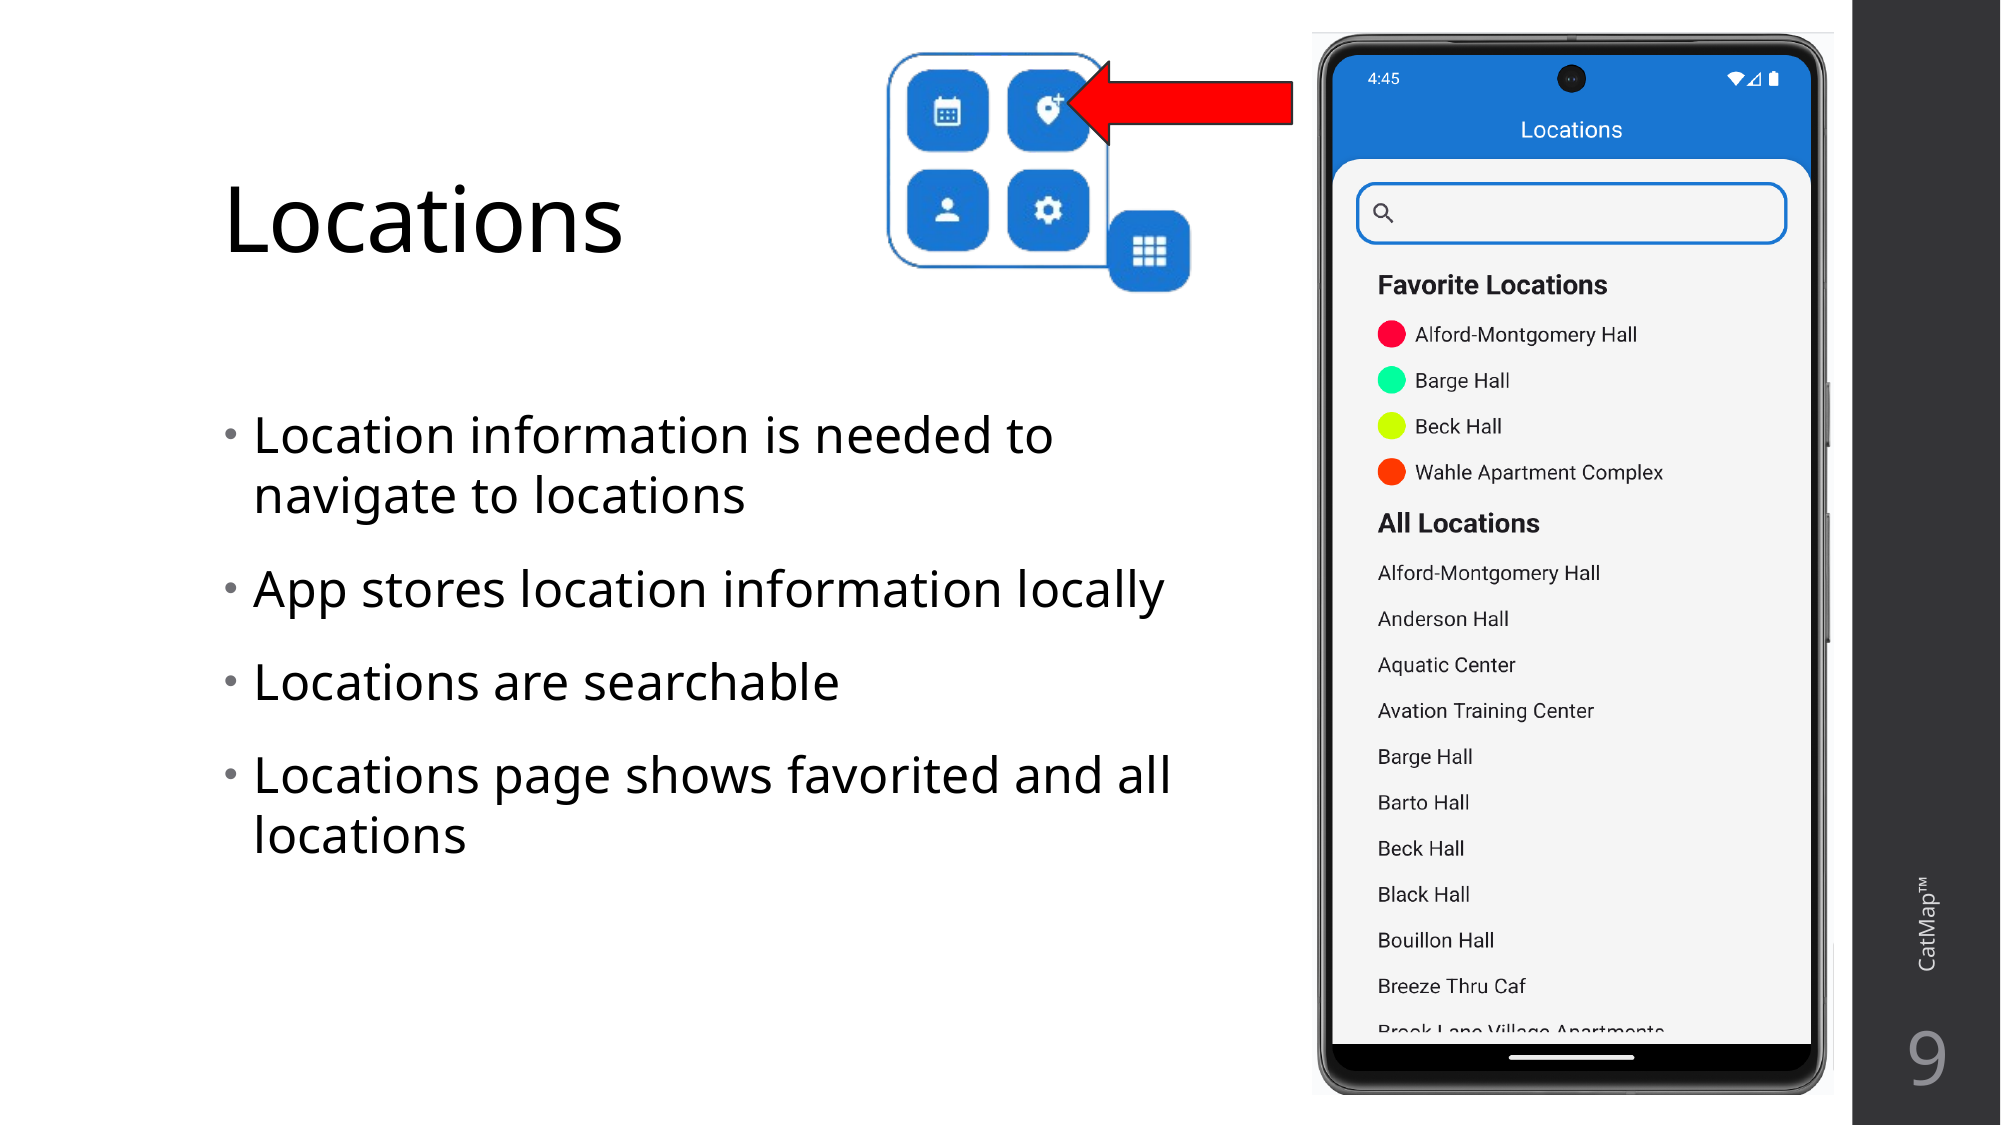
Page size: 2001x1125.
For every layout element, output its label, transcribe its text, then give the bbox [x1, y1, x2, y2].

picture [873, 37, 1201, 304]
title Locations [206, 61, 672, 280]
text_box [1207, 81, 1294, 126]
slide_number 9 [1852, 1012, 2000, 1110]
list Location information is needed to navigate to locations App stores location information locally Locations are searchable Locations page shows favorited and all locations [208, 302, 1262, 1016]
footer CatMap™ [1897, 400, 1958, 988]
picture [1312, 32, 1835, 1096]
